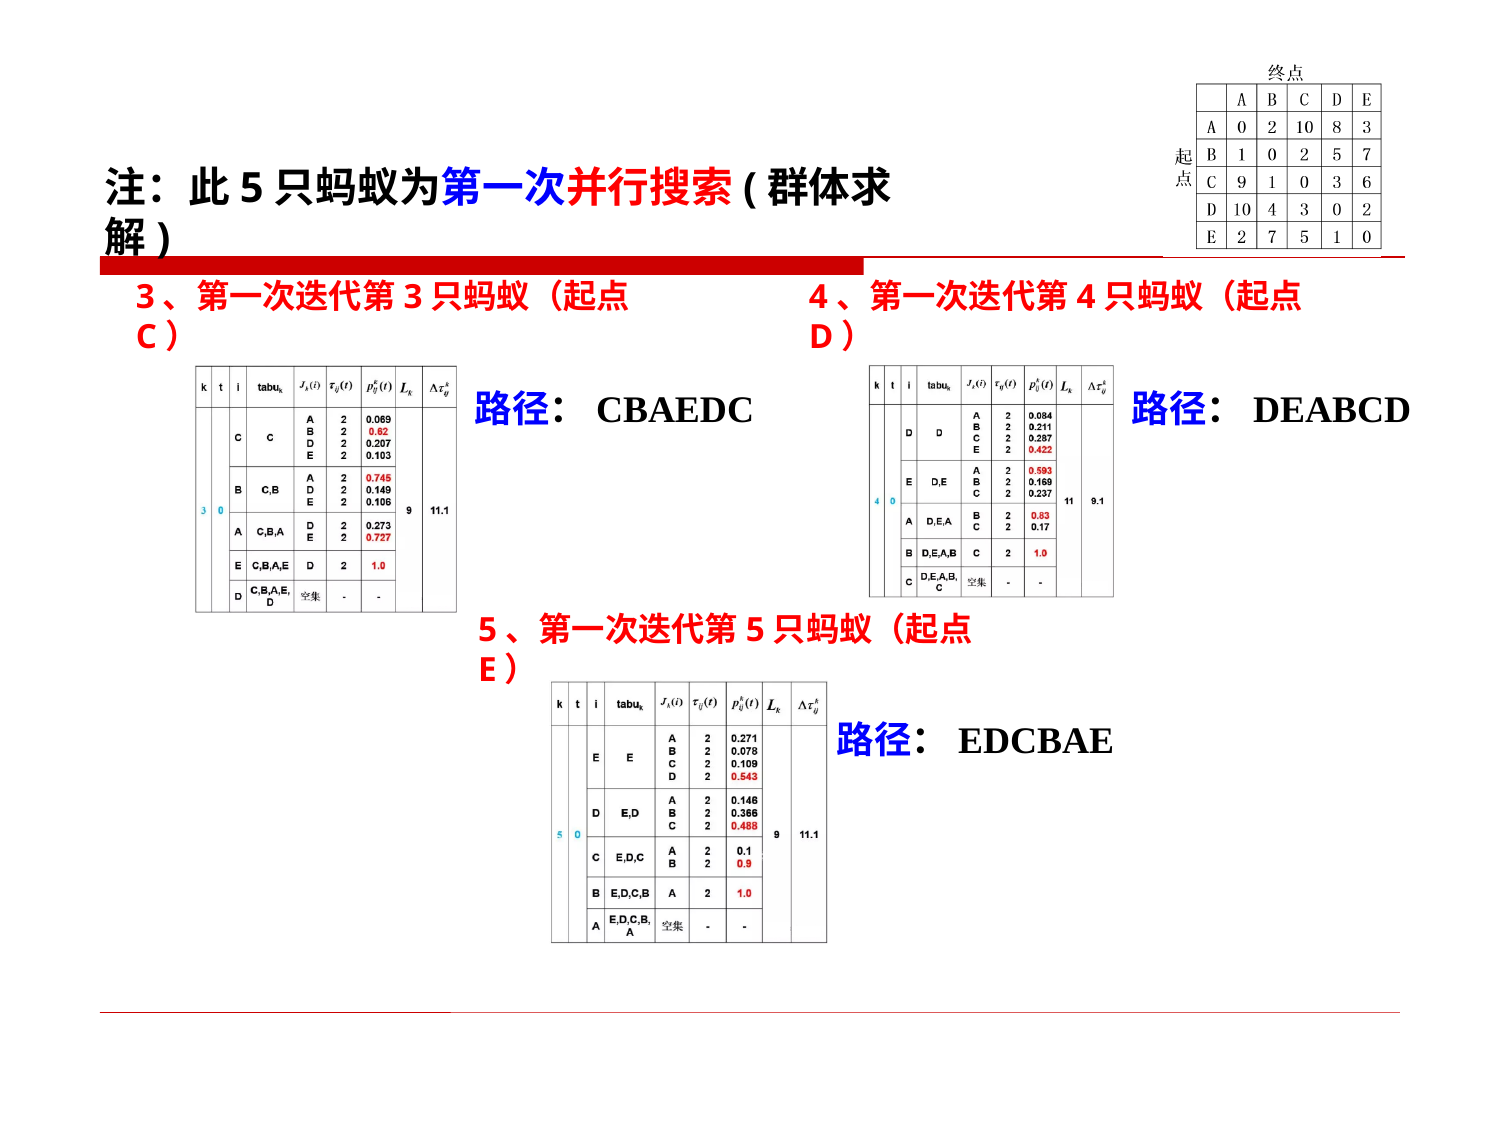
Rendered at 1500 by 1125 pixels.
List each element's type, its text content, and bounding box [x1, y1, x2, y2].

text_box 4、第一次迭代第4只蚂蚁（起点D） [808, 290, 1332, 341]
text_box 路径：DEABCD [1131, 384, 1412, 430]
picture [868, 364, 1114, 598]
text_box 注：此5只蚂蚁为第一次并行搜索(群体求解) [104, 185, 928, 237]
text_box 3、第一次迭代第3只蚂蚁（起点C） [135, 290, 668, 341]
picture [194, 365, 457, 613]
text_box 路径：CBAEDC [474, 385, 754, 431]
text_box 路径：EDCBAE [836, 715, 1115, 762]
text_box 5、第一次迭代第5只蚂蚁（起点E） [477, 622, 1001, 674]
picture [549, 680, 828, 944]
picture [1163, 54, 1382, 258]
